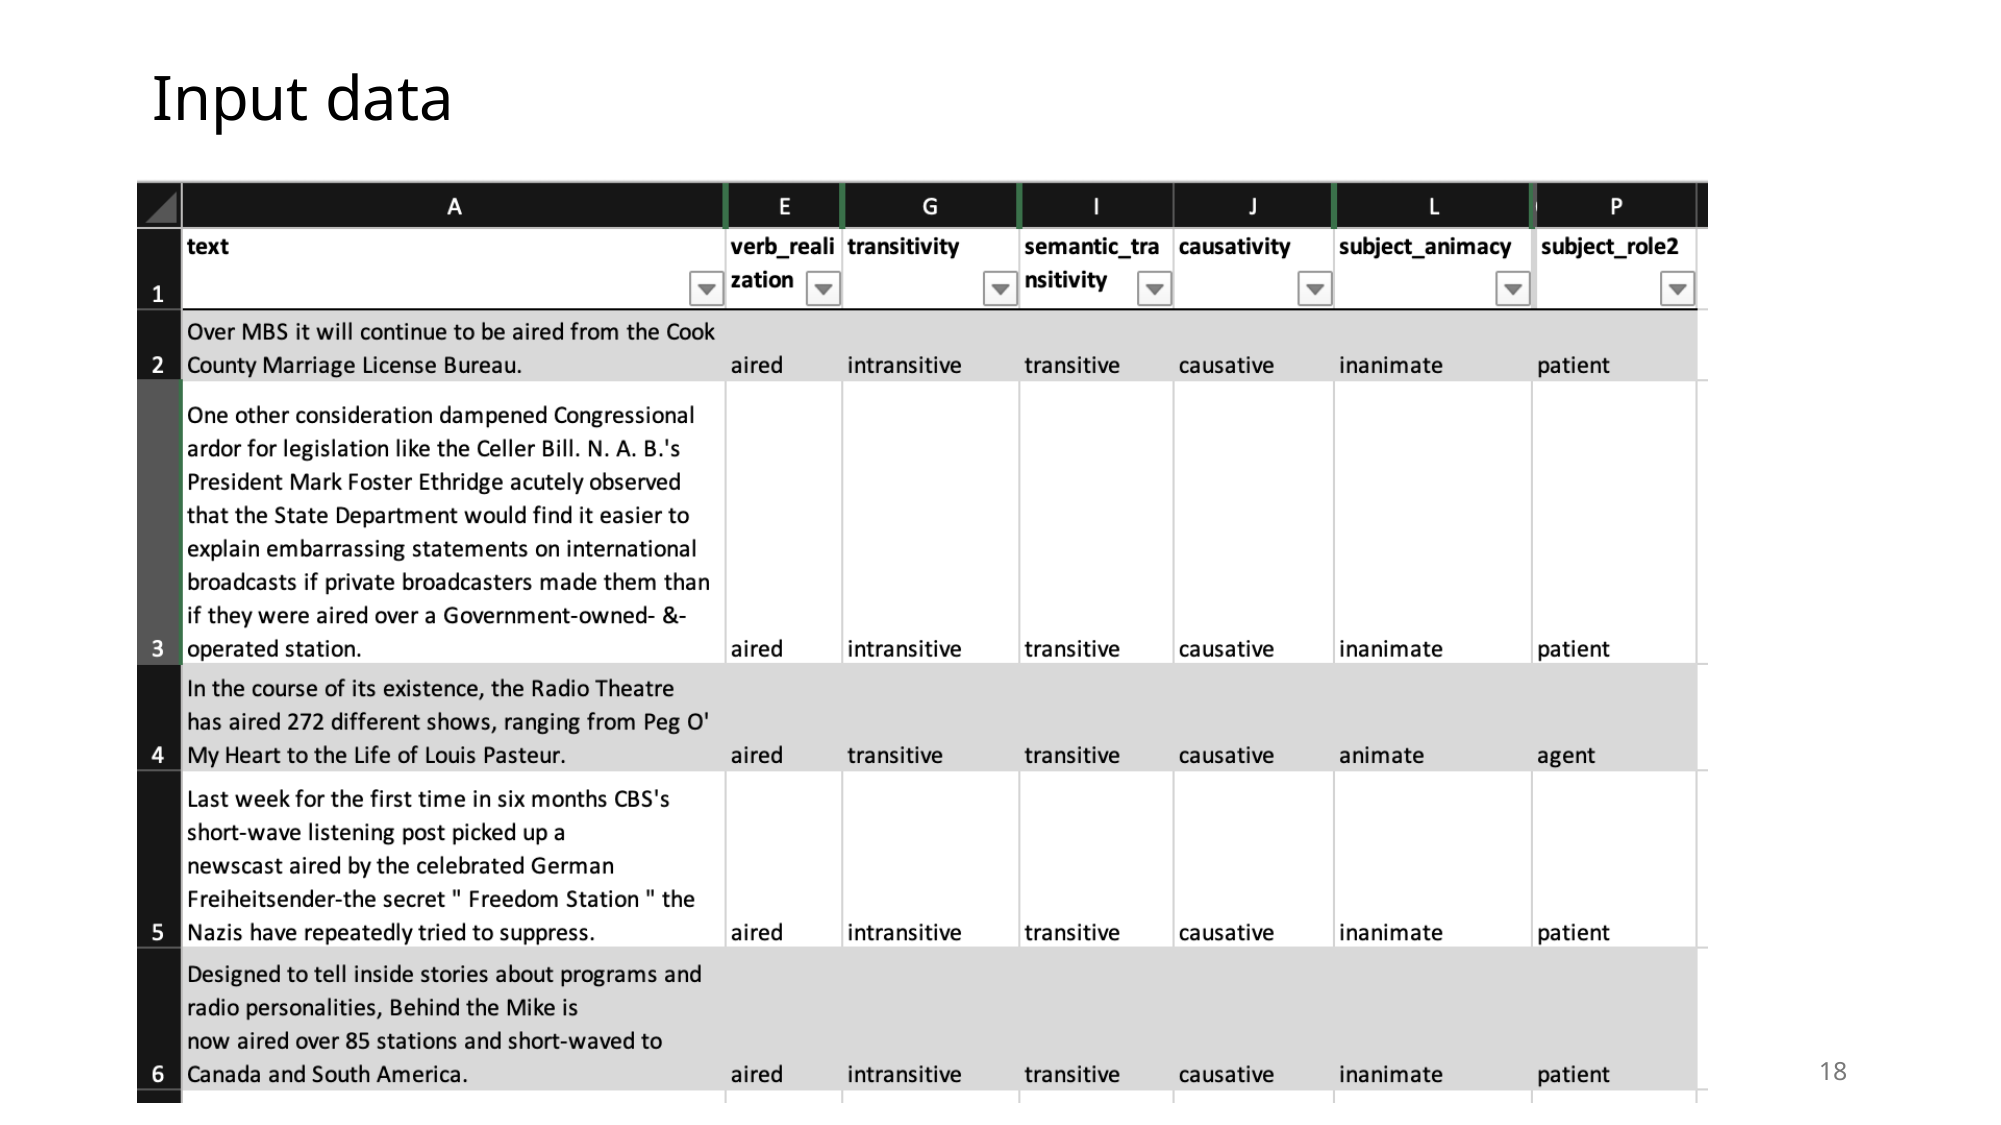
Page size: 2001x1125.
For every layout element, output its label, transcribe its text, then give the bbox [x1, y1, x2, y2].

slide_number 18 [1709, 1042, 1863, 1103]
title Input data [137, 59, 1863, 142]
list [136, 179, 1709, 1104]
